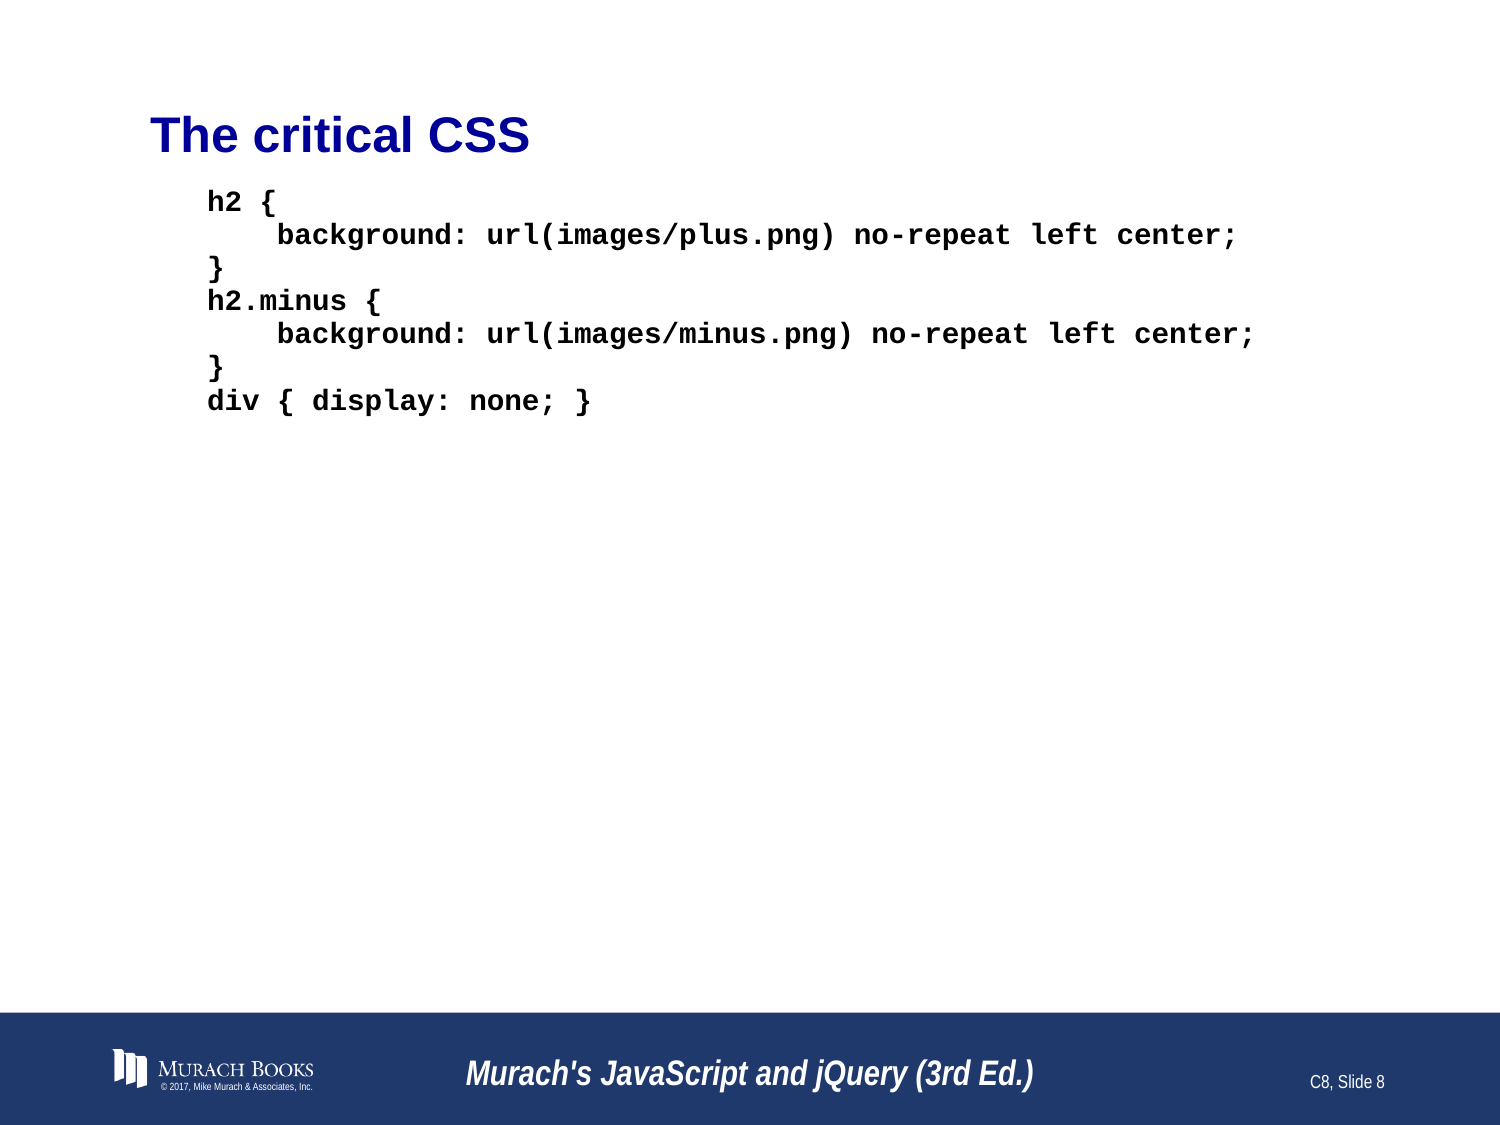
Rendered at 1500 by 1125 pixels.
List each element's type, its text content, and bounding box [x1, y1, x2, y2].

footer © 2017, Mike Murach & Associates, Inc. [12, 1025, 463, 1100]
slide_number Murach's JavaScript and jQuery (3rd Ed.) [463, 1025, 1050, 1100]
title The critical CSS [150, 102, 1350, 164]
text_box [149, 187, 1350, 458]
slide_number C8, Slide 8 [1087, 1025, 1400, 1100]
